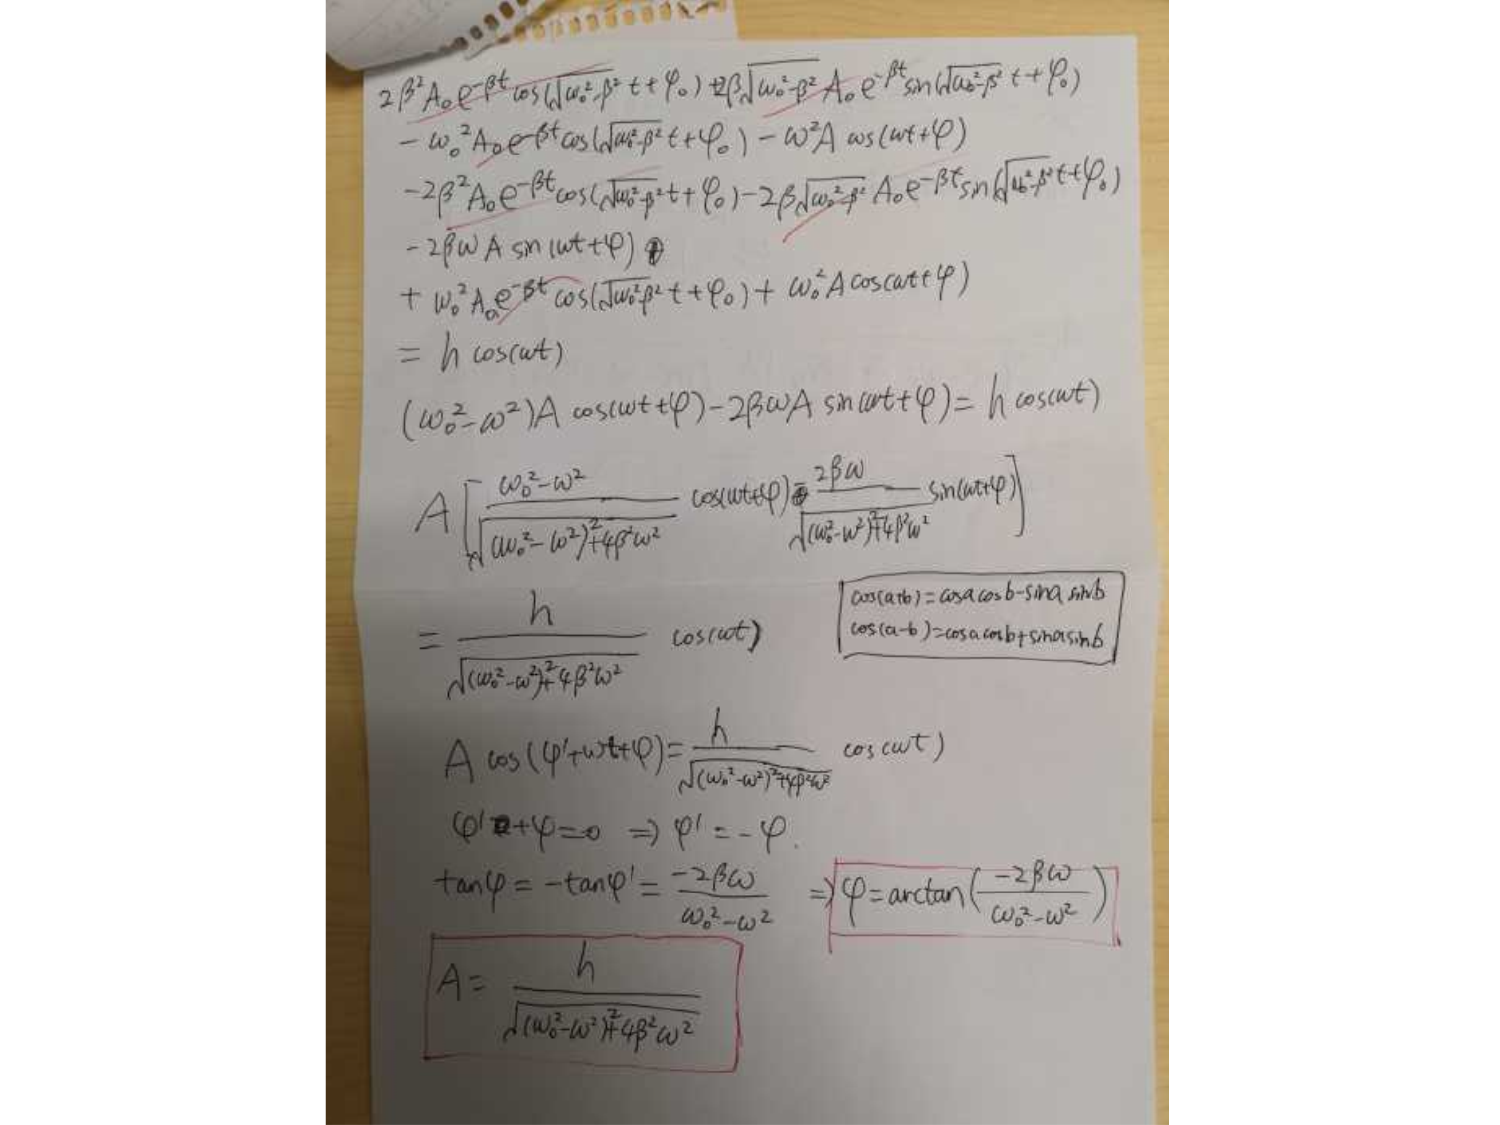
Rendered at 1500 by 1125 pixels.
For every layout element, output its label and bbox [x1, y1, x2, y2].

picture [184, 1, 1310, 1124]
